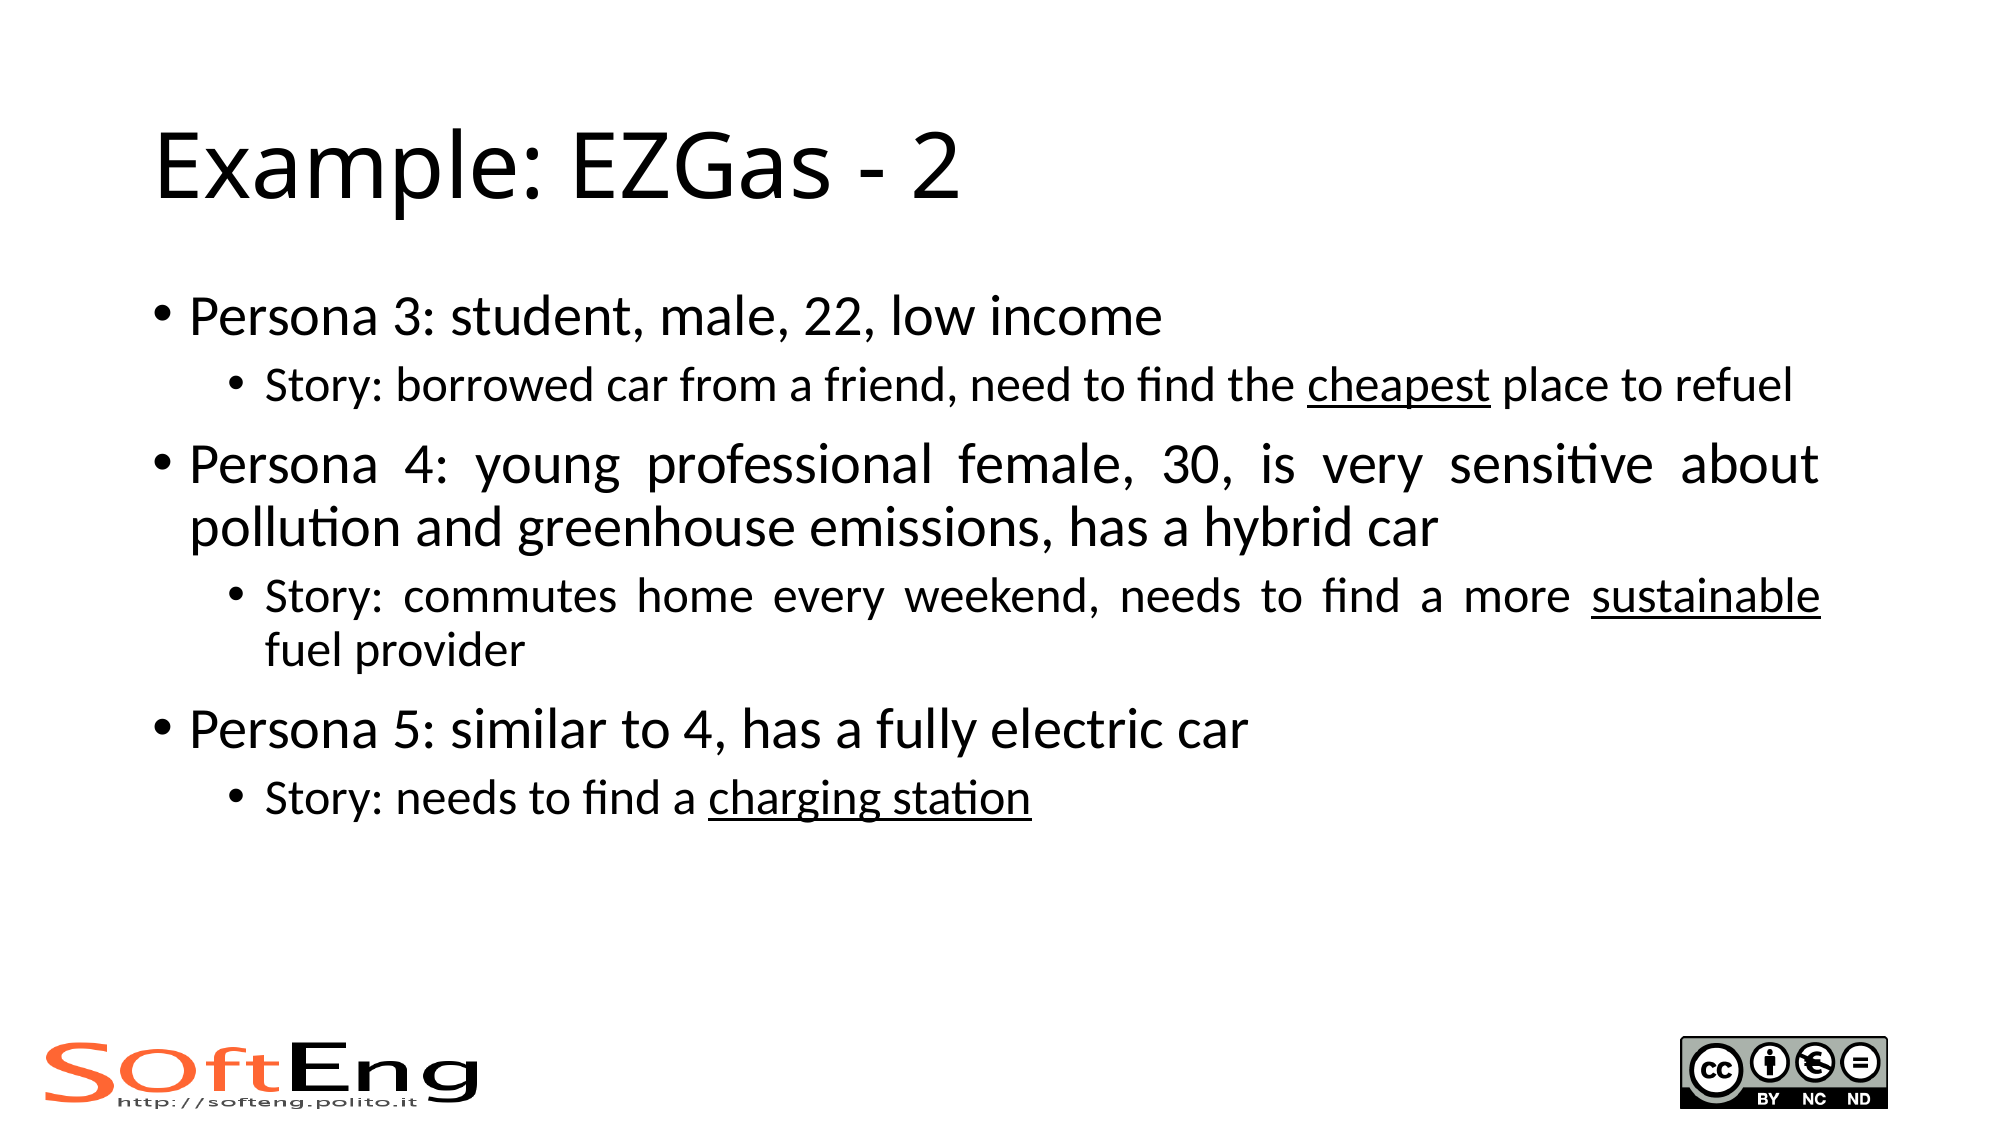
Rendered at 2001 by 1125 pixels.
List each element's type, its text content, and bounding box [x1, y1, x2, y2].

list Persona 3: student, male, 22, low income Story: borrowed car from a friend, need to find the cheapest place to refuel Persona 4: young professional female, 30, is very sensitive about pollution and greenhouse emissions, has a hybrid car Story: commutes home every weekend, needs to find a more sustainable fuel provider Persona 5: similar to 4, has a fully electric car Story: needs to find a charging station [137, 278, 1836, 1003]
title Example: EZGas - 2 [137, 59, 1863, 278]
picture [37, 1026, 488, 1119]
picture [1680, 1036, 1888, 1109]
